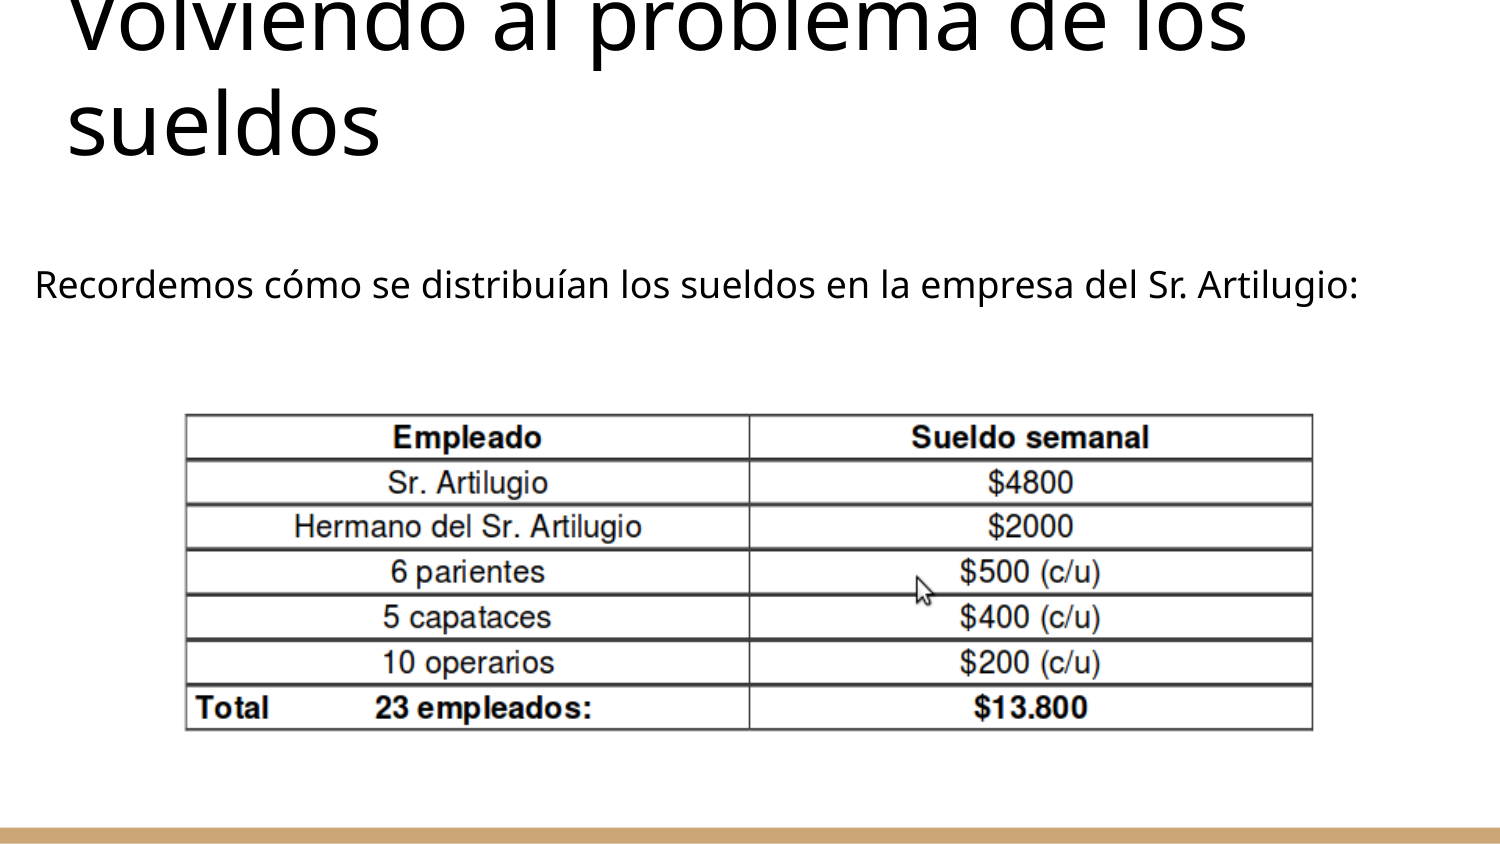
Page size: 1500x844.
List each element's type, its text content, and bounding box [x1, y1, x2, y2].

title Volviendo al problema de los sueldos [51, 51, 1449, 189]
list Recordemos cómo se distribuían los sueldos en la empresa del Sr. Artilugio: [19, 200, 1466, 336]
picture [86, 385, 1387, 770]
